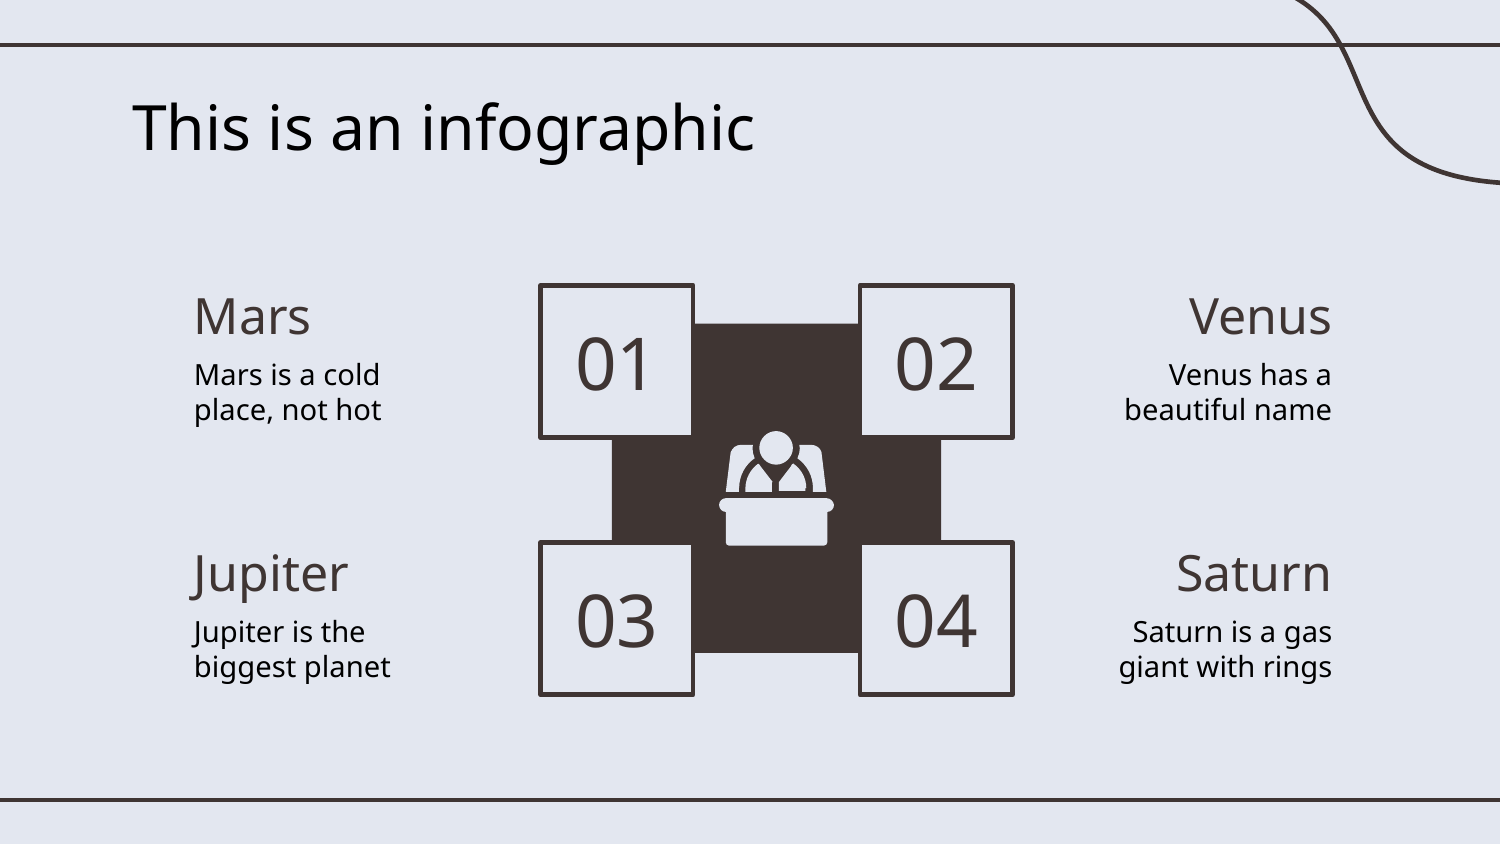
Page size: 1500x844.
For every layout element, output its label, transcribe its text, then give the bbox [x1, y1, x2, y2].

text_box Saturn [1047, 542, 1348, 601]
title This is an infographic [116, 72, 1383, 167]
text_box Mars is a cold place, not hot [178, 341, 453, 458]
text_box Jupiter [178, 542, 479, 601]
text_box Saturn is a gas giant with rings [1074, 598, 1348, 715]
text_box Venus [1047, 285, 1348, 344]
text_box Mars [178, 285, 479, 344]
text_box Venus has a beautiful name [1074, 341, 1348, 458]
text_box Jupiter is the biggest planet [178, 598, 453, 715]
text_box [533, 284, 1020, 696]
